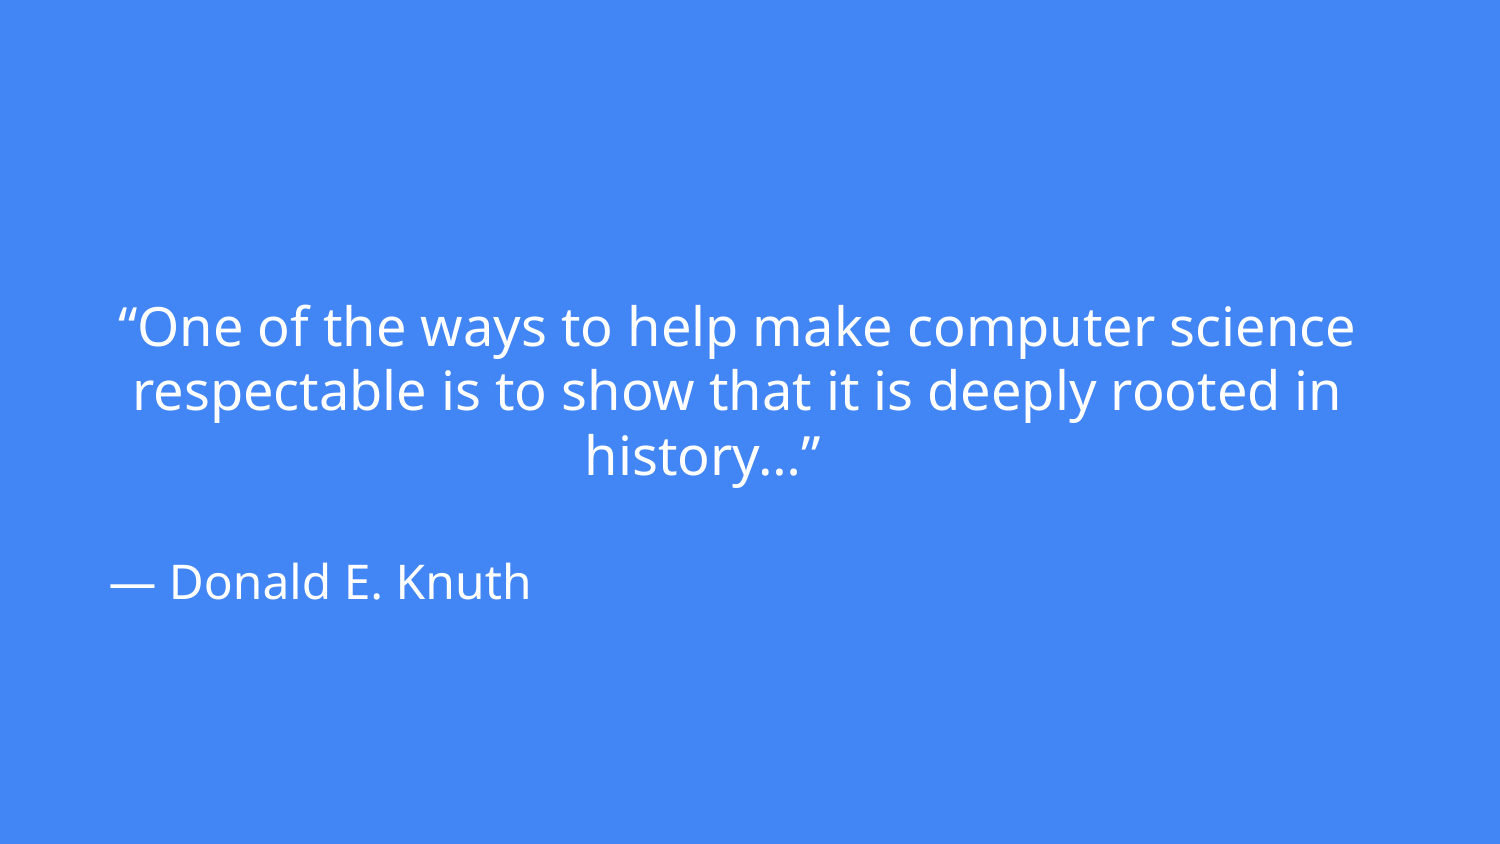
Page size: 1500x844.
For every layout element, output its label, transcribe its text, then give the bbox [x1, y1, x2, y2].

text_box “One of the ways to help make computer science respectable is to show that it is deeply rooted in history…” — Donald E. Knuth [93, 276, 1383, 625]
